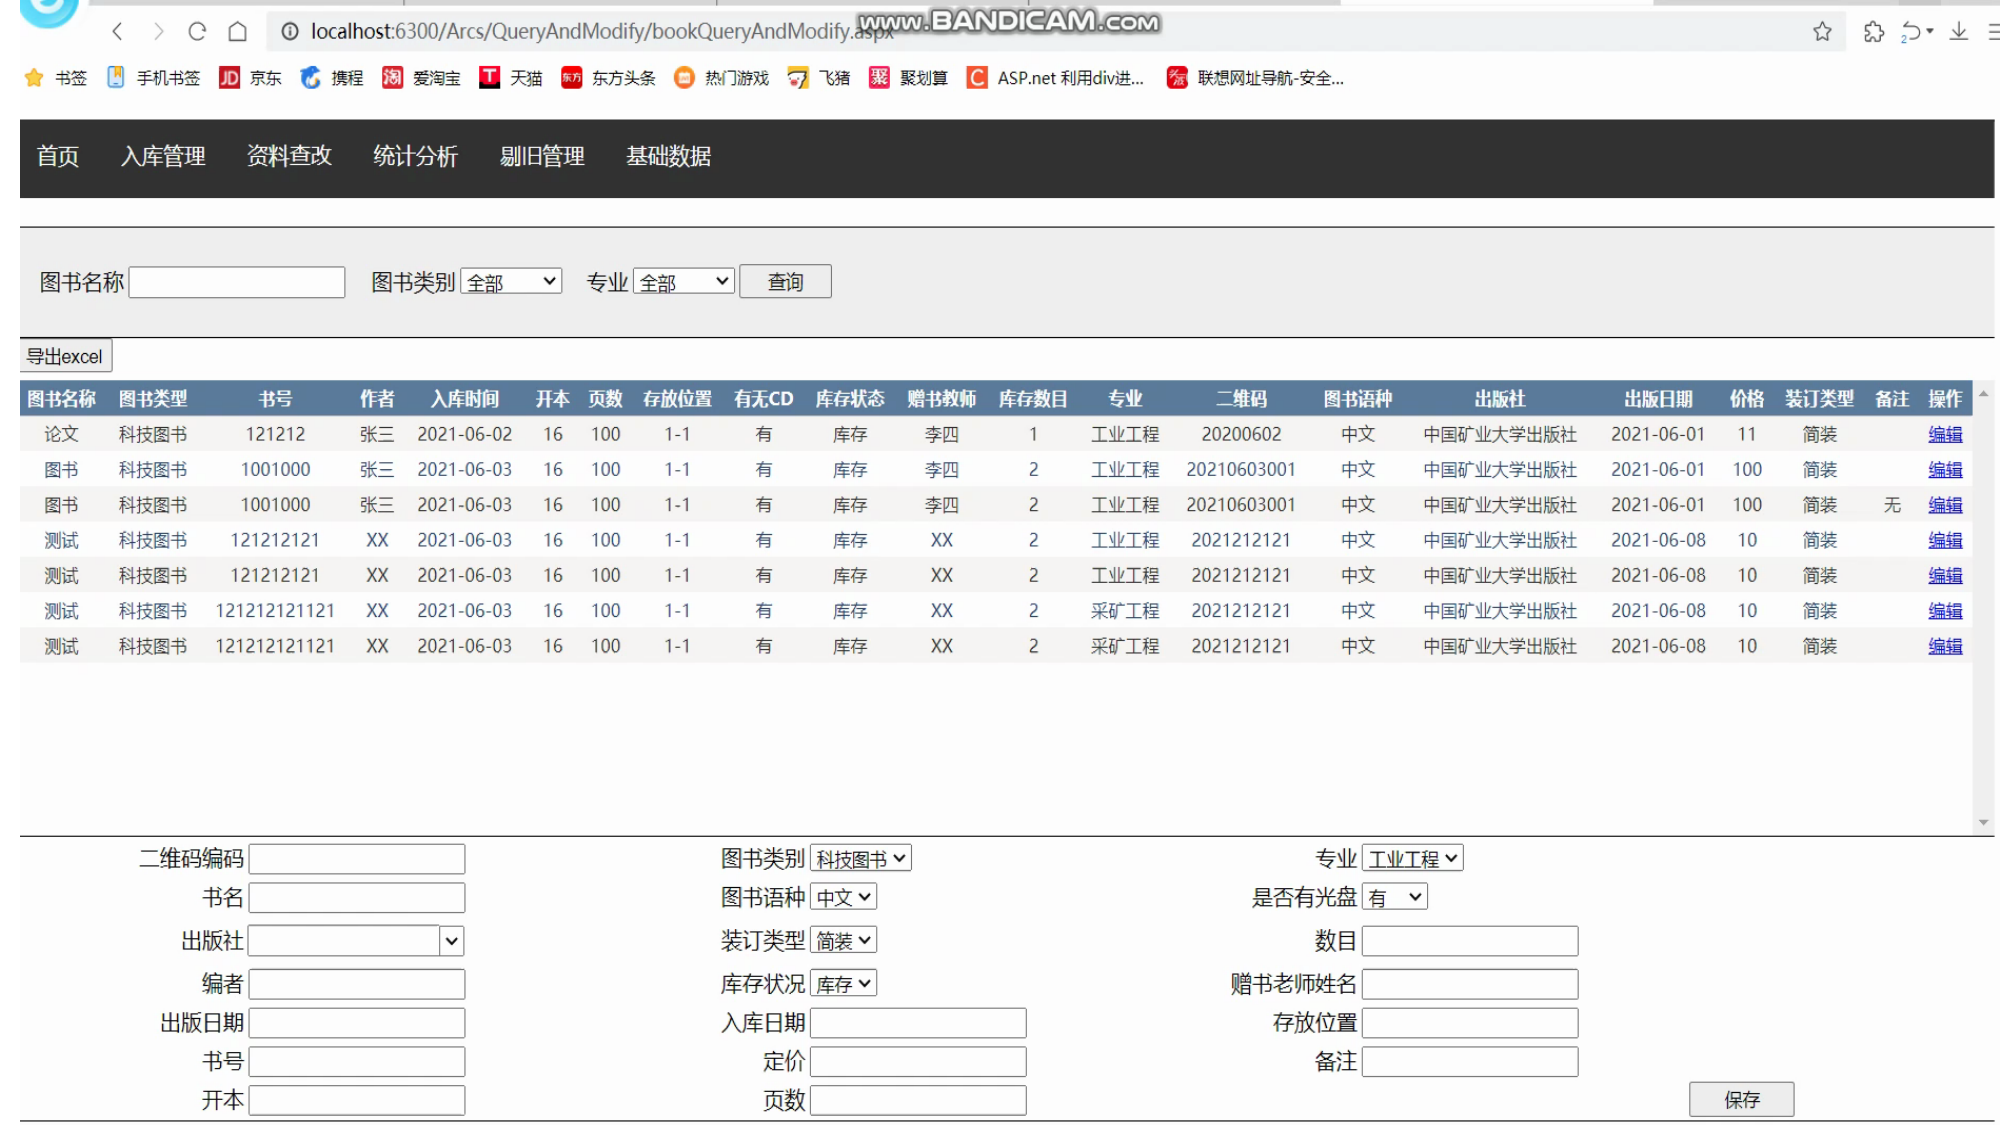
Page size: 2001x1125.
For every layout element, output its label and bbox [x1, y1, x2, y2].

text_box [19, 0, 2000, 1125]
